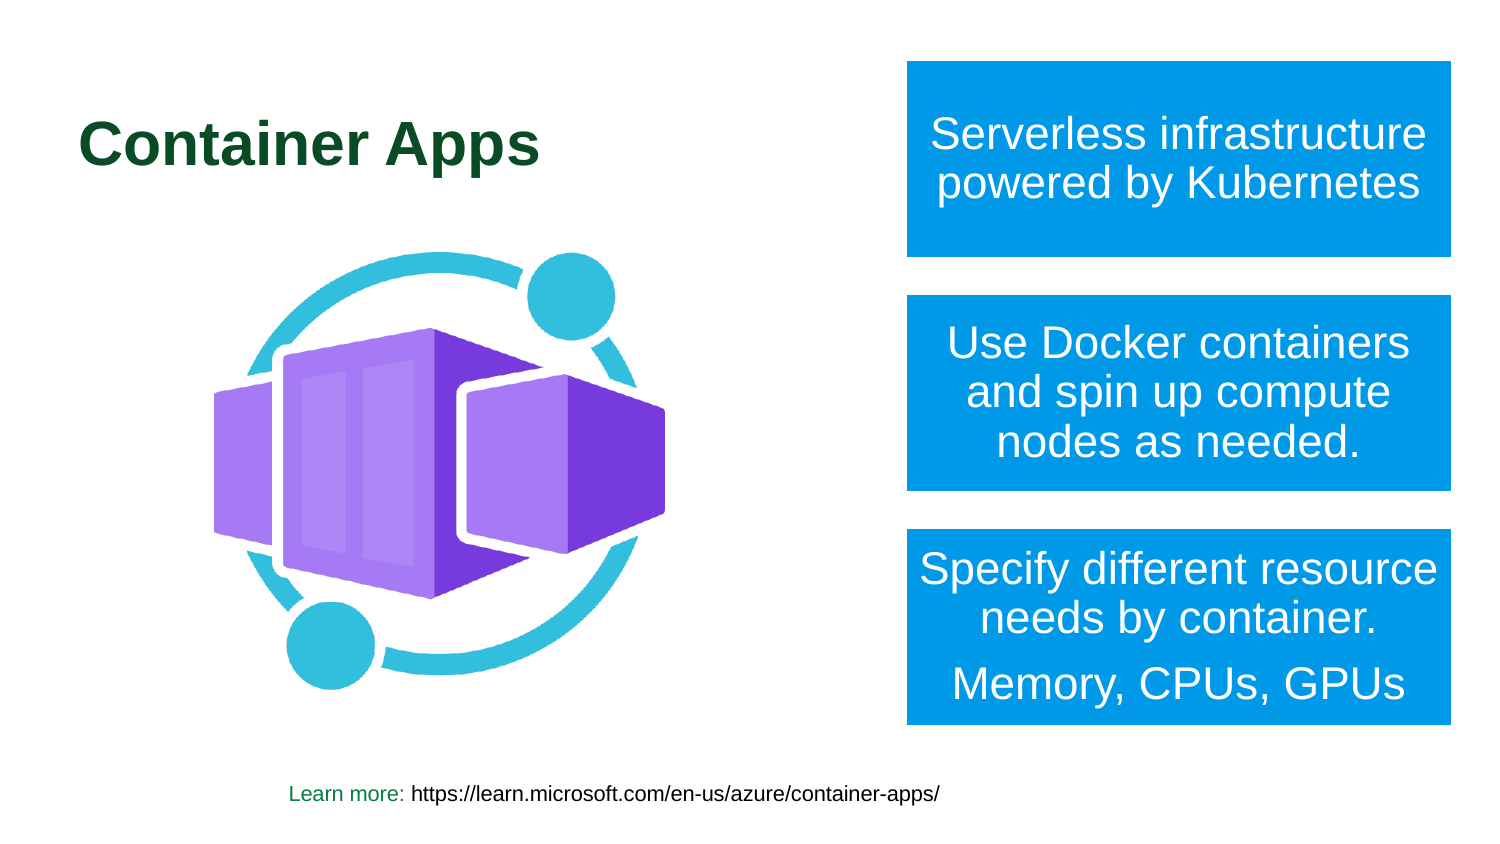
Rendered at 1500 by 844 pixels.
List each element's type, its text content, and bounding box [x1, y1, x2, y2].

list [835, 58, 1500, 728]
title Container Apps [66, 58, 834, 223]
text_box Learn more: https://learn.microsoft.com/en-us/azure/container-apps/ [273, 771, 1227, 813]
picture [214, 245, 665, 696]
